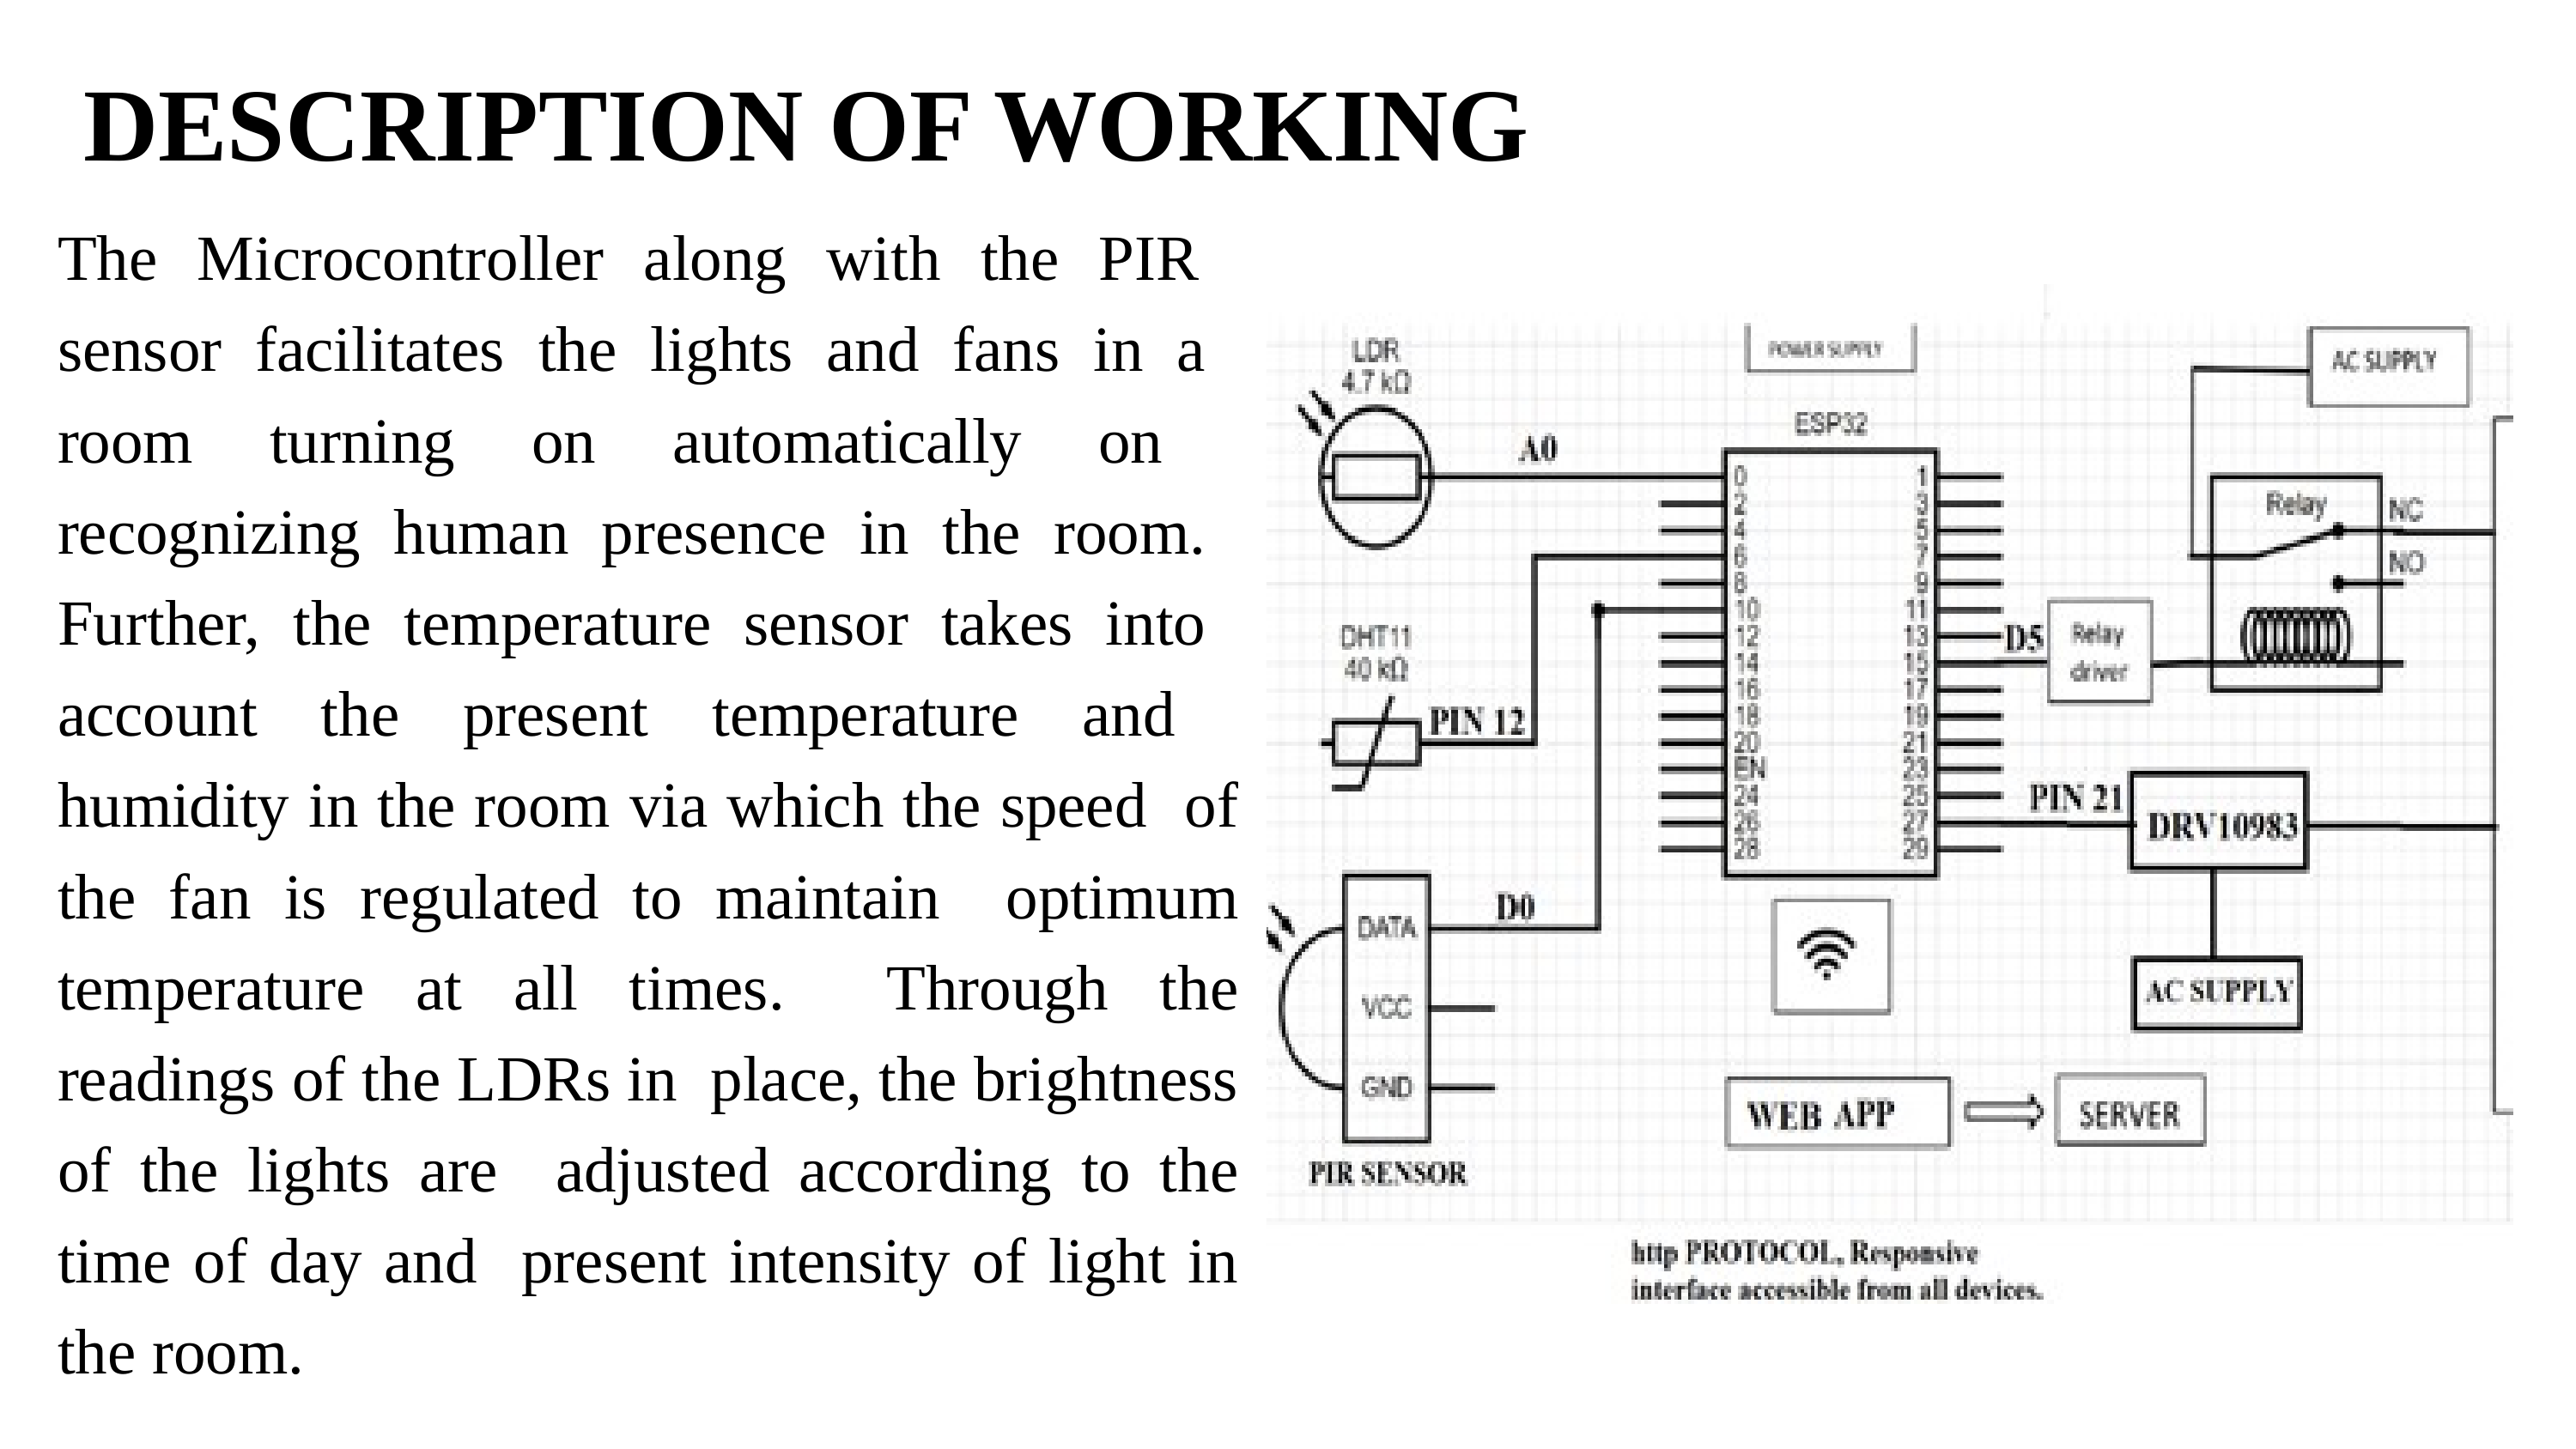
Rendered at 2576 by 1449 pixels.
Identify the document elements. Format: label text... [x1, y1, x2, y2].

title DESCRIPTION OF WORKING [82, 55, 1539, 300]
text_box The Microcontroller along with the PIR sensor facilitates the lights and fans in a room turning on automatically on recognizing human presence in the room. Further, the temperature sensor takes into account the present temperature and humidity in the room via which the speed of the fan is regulated to maintain optimum temperature at all times. Through the readings of the LDRs in place, the brightness of the lights are adjusted according to the time of day and present intensity of light in the room. [56, 197, 1241, 1387]
text_box [1266, 284, 2513, 1304]
